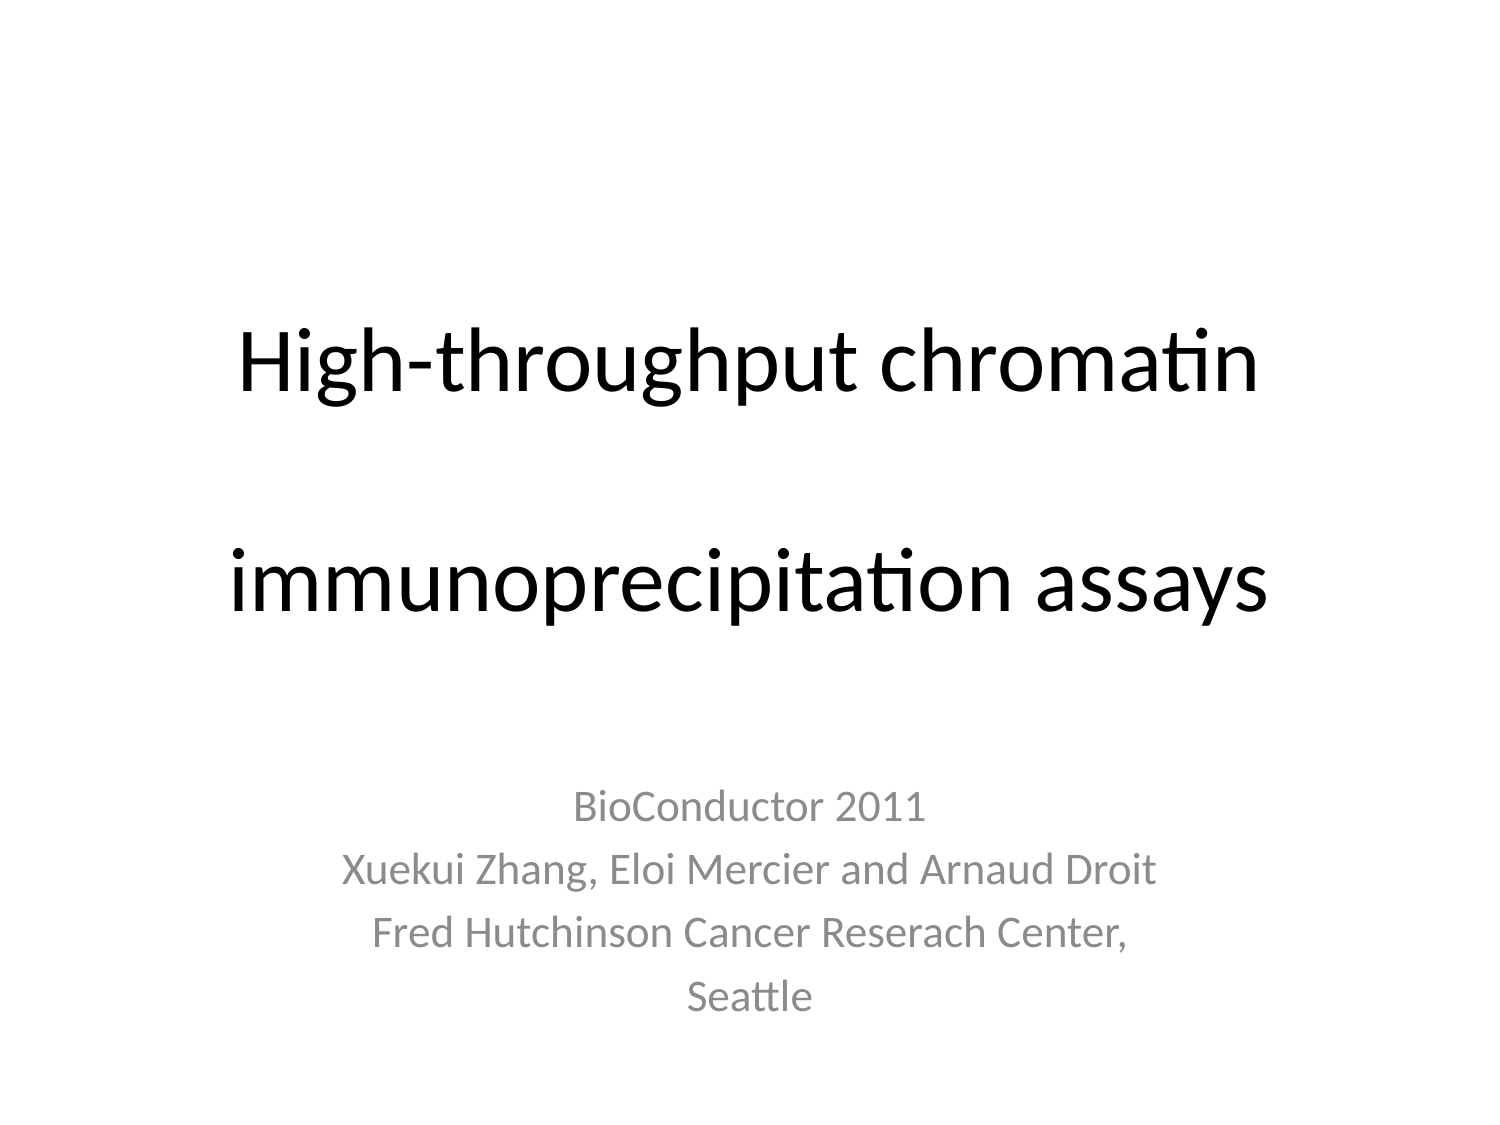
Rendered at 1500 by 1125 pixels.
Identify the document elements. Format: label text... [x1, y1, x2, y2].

title High-throughput chromatin immunoprecipitation assays [112, 232, 1388, 698]
subtitle BioConductor 2011 Xuekui Zhang, Eloi Mercier and Arnaud Droit Fred Hutchinson Cancer Reserach Center, Seattle [224, 767, 1276, 1030]
